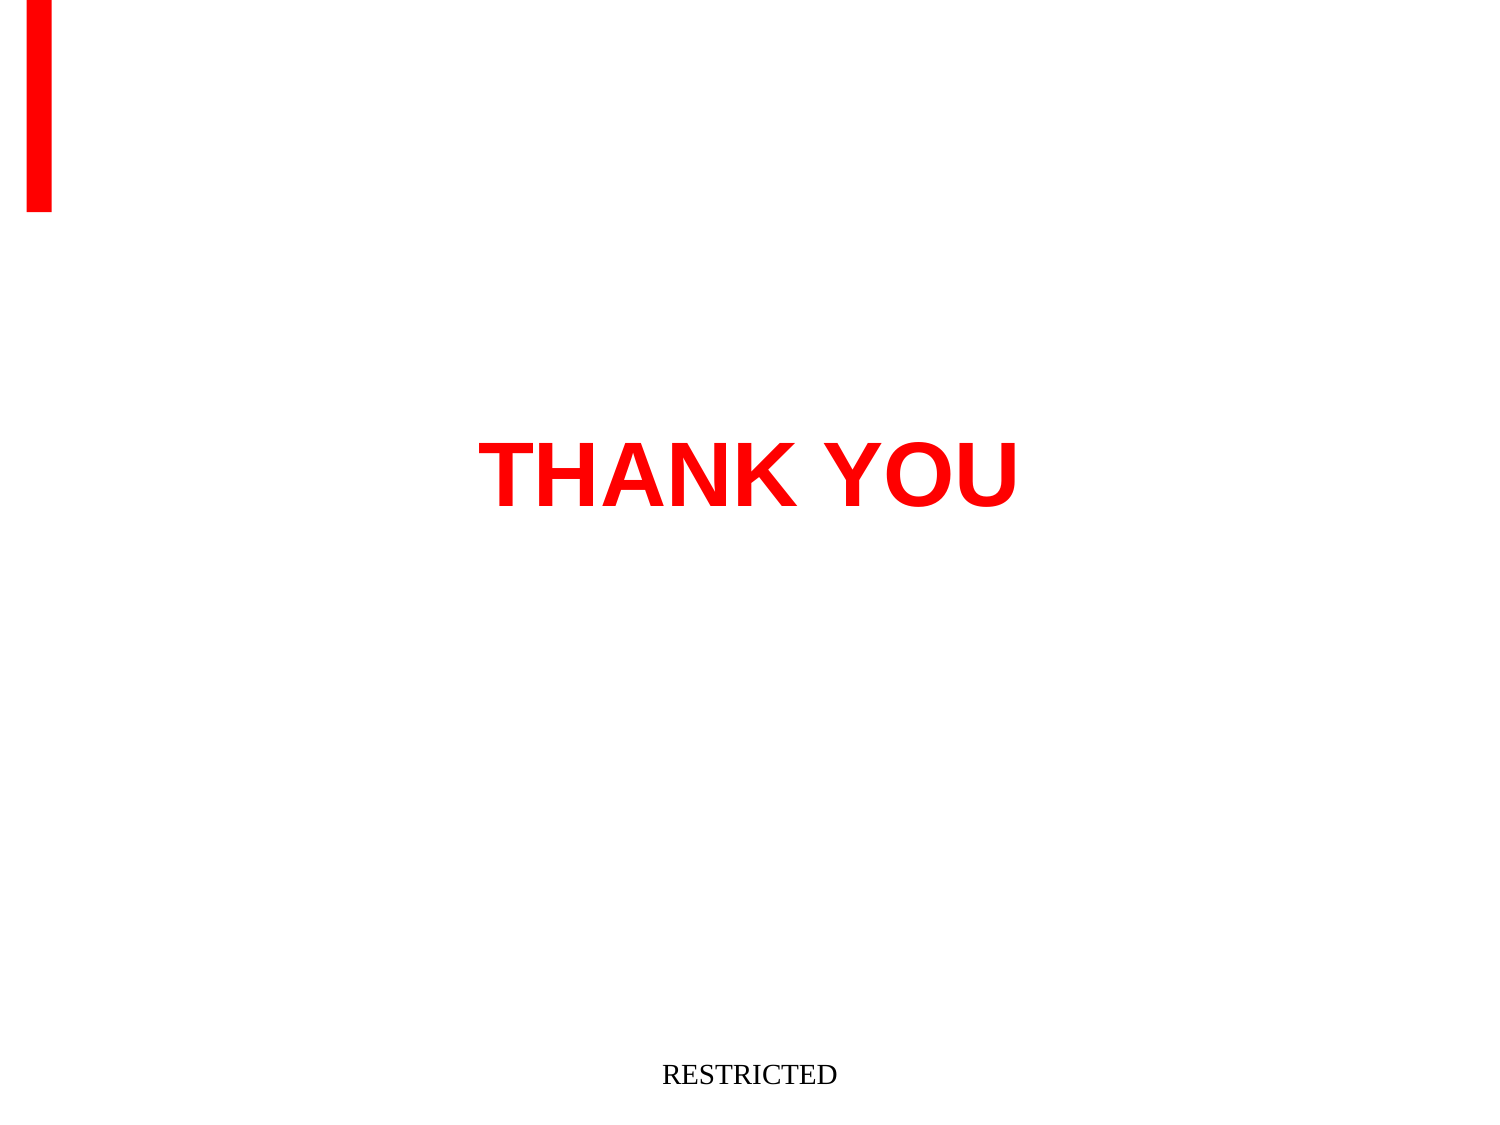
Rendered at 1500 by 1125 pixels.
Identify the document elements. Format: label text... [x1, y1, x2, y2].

title THANK YOU [112, 349, 1388, 591]
footer RESTRICTED [512, 1042, 988, 1103]
